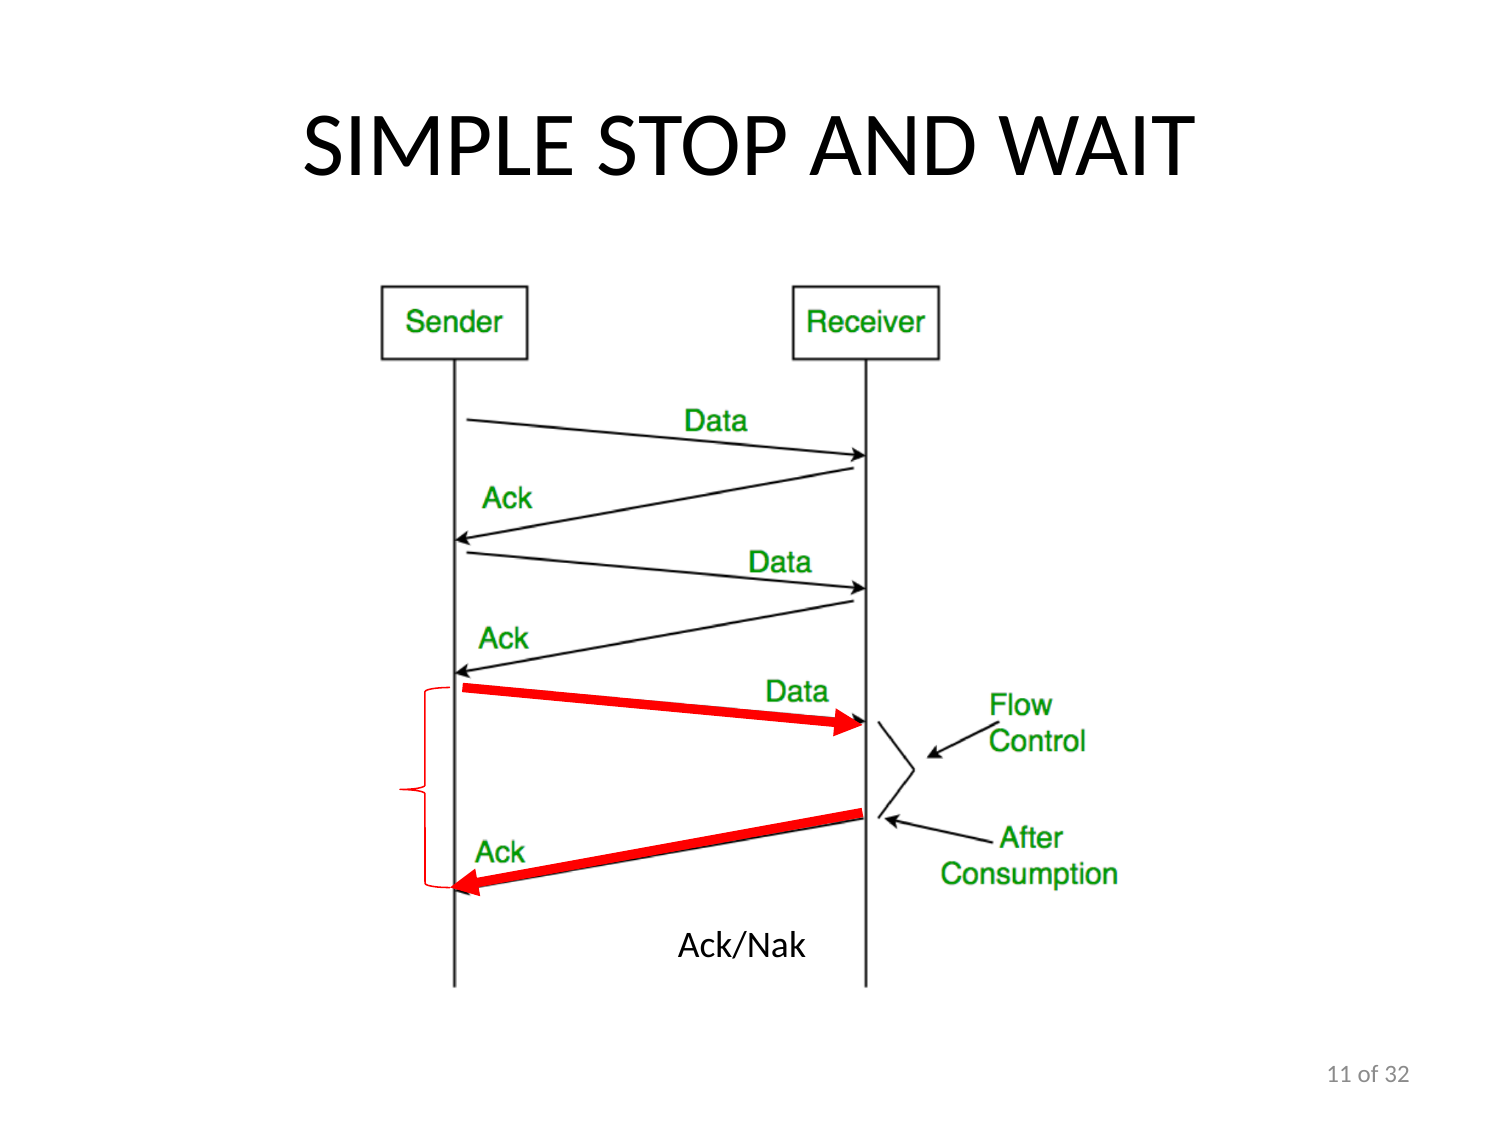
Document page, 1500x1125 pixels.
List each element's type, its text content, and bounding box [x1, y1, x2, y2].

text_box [462, 687, 863, 726]
slide_number 11 of 32 [1074, 1042, 1425, 1103]
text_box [449, 812, 863, 888]
title Simple Stop and Wait [75, 45, 1425, 233]
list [363, 262, 1137, 1006]
